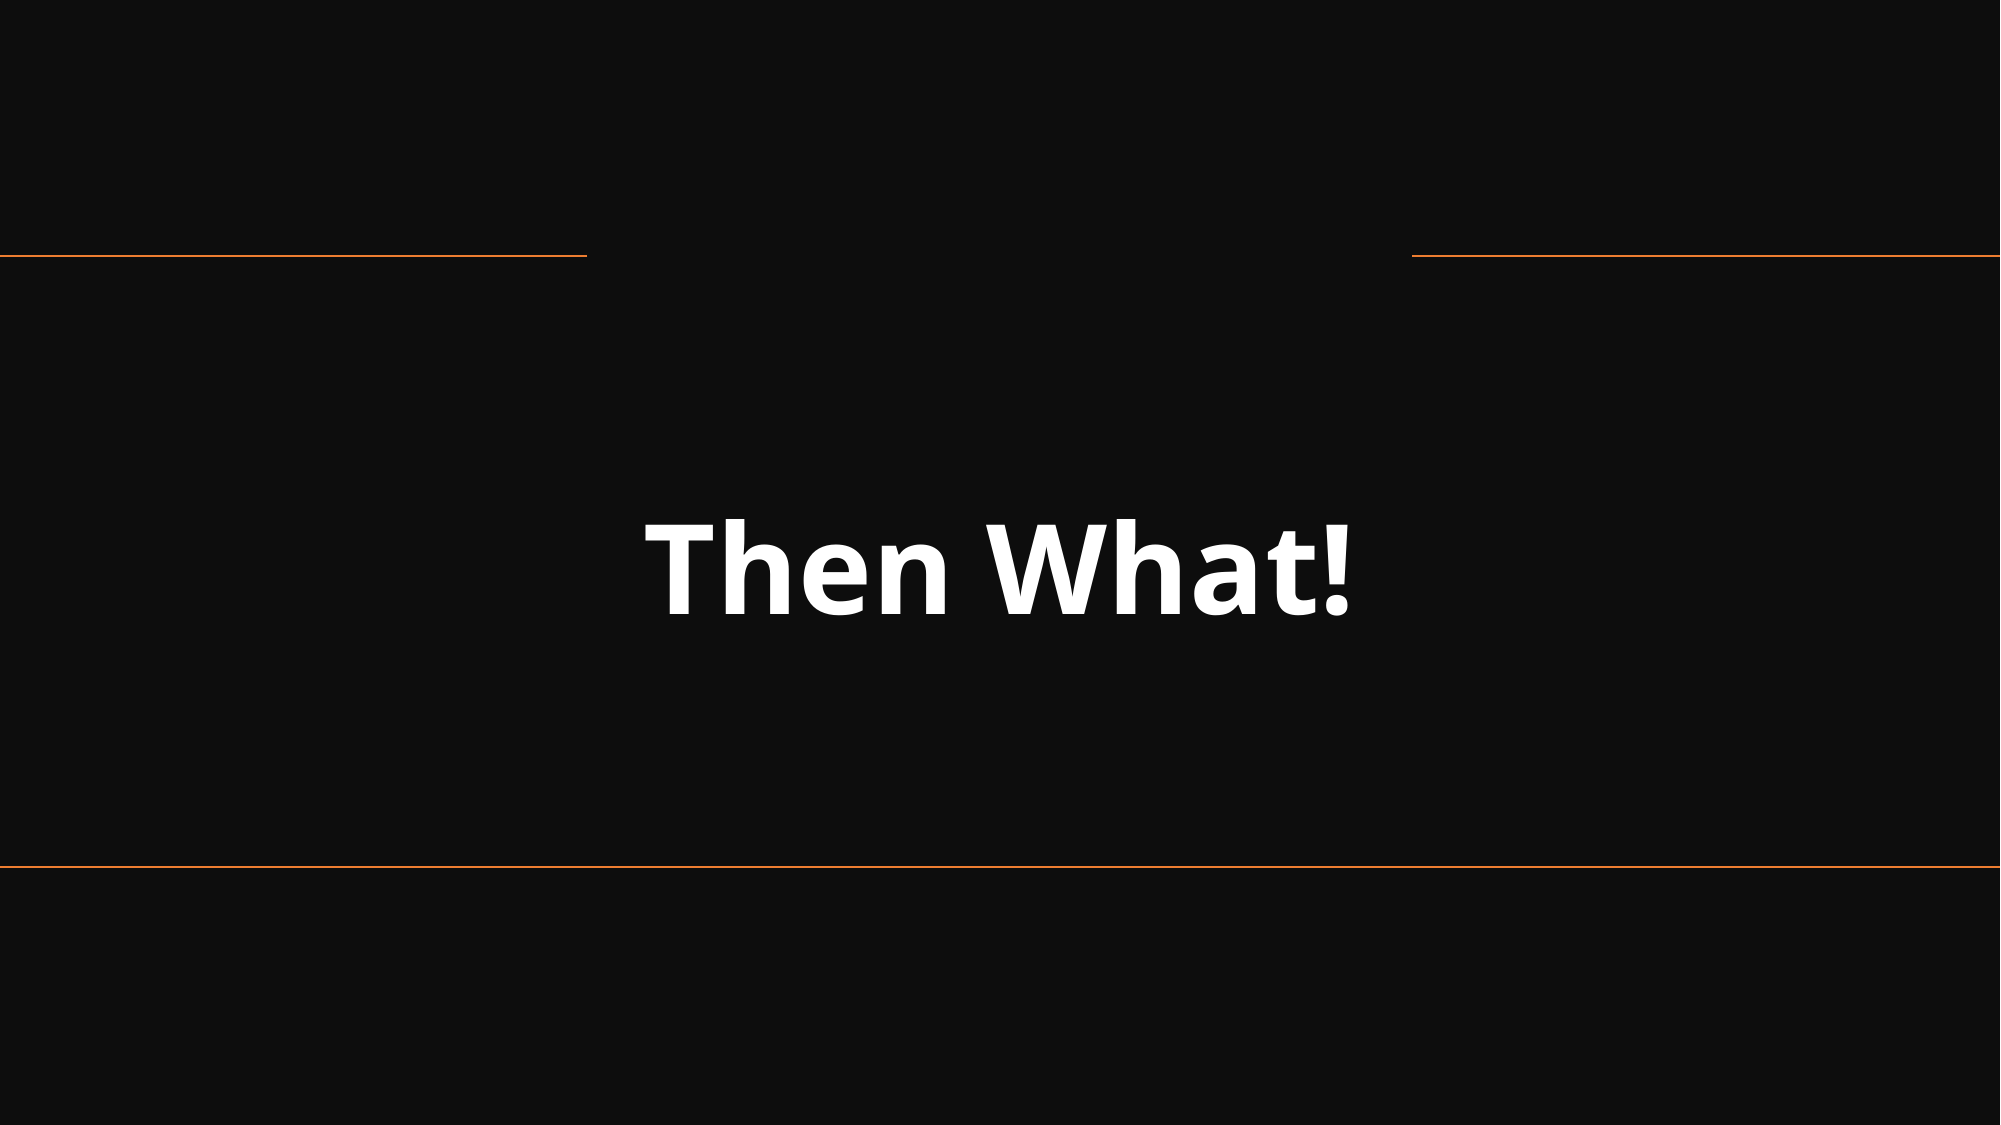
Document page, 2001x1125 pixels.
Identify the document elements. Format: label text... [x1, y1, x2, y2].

text_box [0, 257, 2000, 866]
text_box [185, 590, 1686, 863]
title Then What! [431, 576, 1569, 590]
text_box [0, 868, 2000, 1125]
text_box [0, 0, 2000, 255]
text_box [185, 184, 1686, 576]
